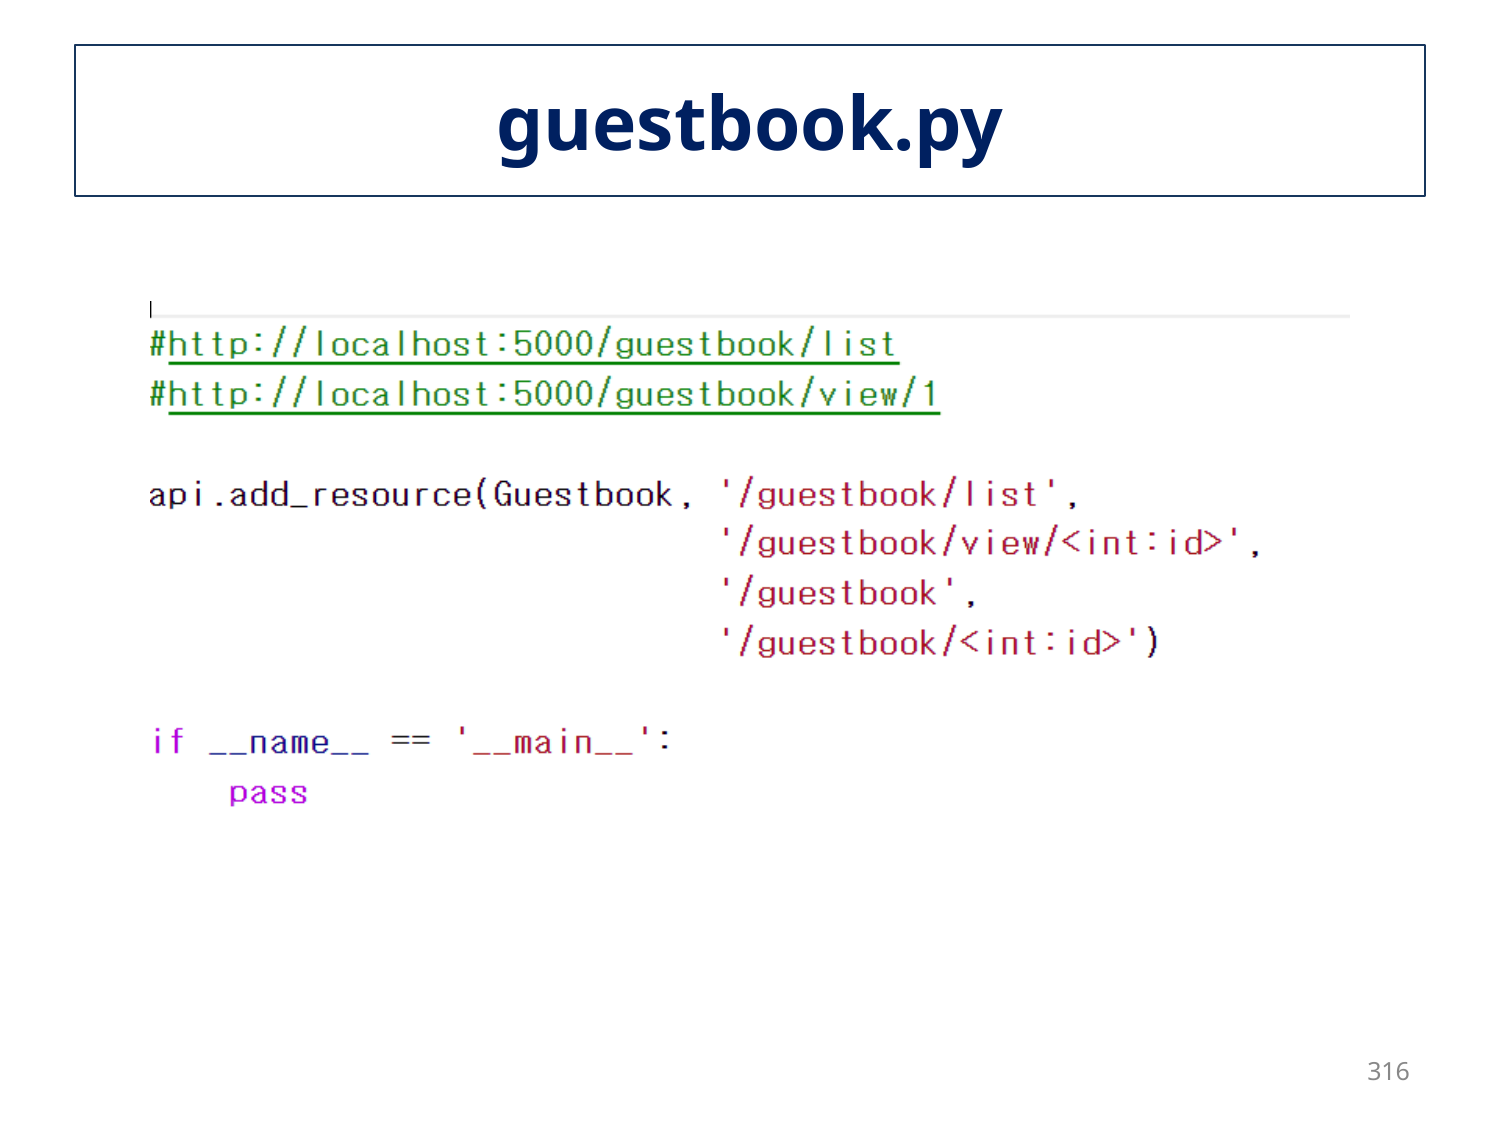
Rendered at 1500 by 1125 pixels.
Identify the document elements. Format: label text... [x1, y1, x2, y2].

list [149, 301, 1351, 924]
title guestbook.py [74, 44, 1426, 197]
slide_number 316 [1074, 1042, 1425, 1103]
